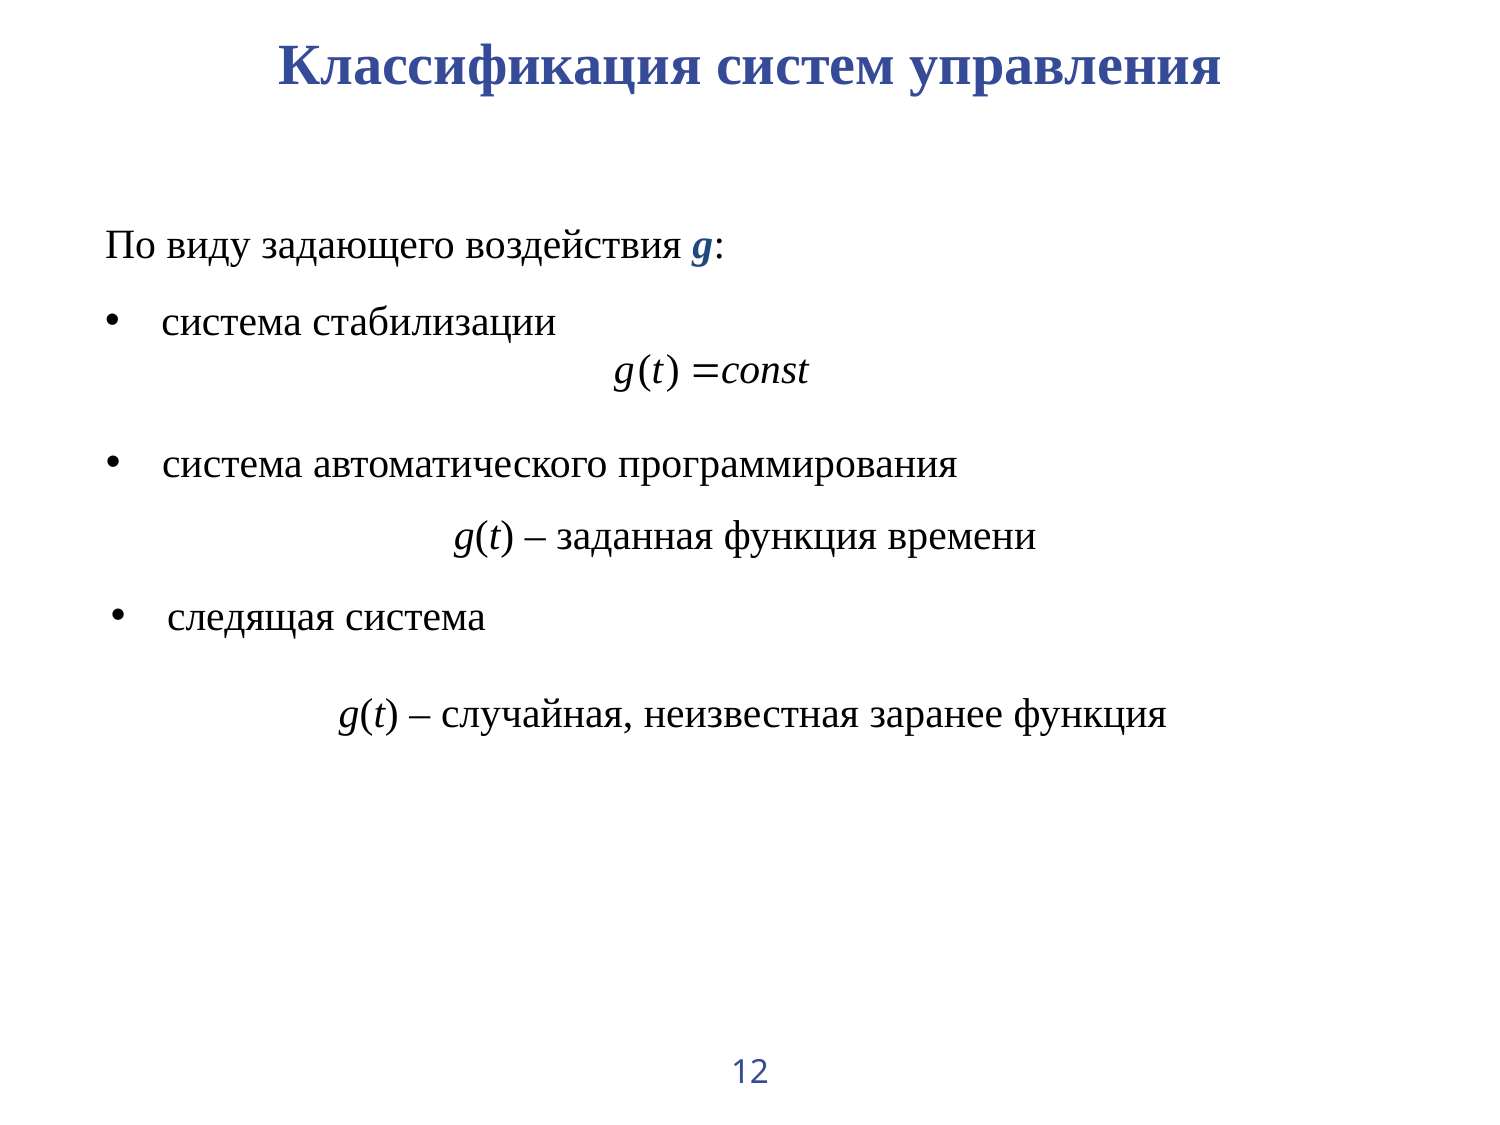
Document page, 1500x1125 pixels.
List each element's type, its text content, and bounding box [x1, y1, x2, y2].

text_box По виду задающего воздействия g: [88, 184, 1412, 261]
title Классификация систем управления [0, 19, 1500, 161]
text_box g(t) – заданная функция времени [437, 475, 1063, 556]
footer 12 [512, 1042, 988, 1103]
text_box следящая система [94, 556, 1418, 647]
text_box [607, 348, 815, 399]
text_box система автоматического программирования [89, 403, 1413, 494]
text_box g(t) – случайная, неизвестная заранее функция [321, 653, 1190, 743]
text_box система стабилизации [88, 261, 1412, 352]
